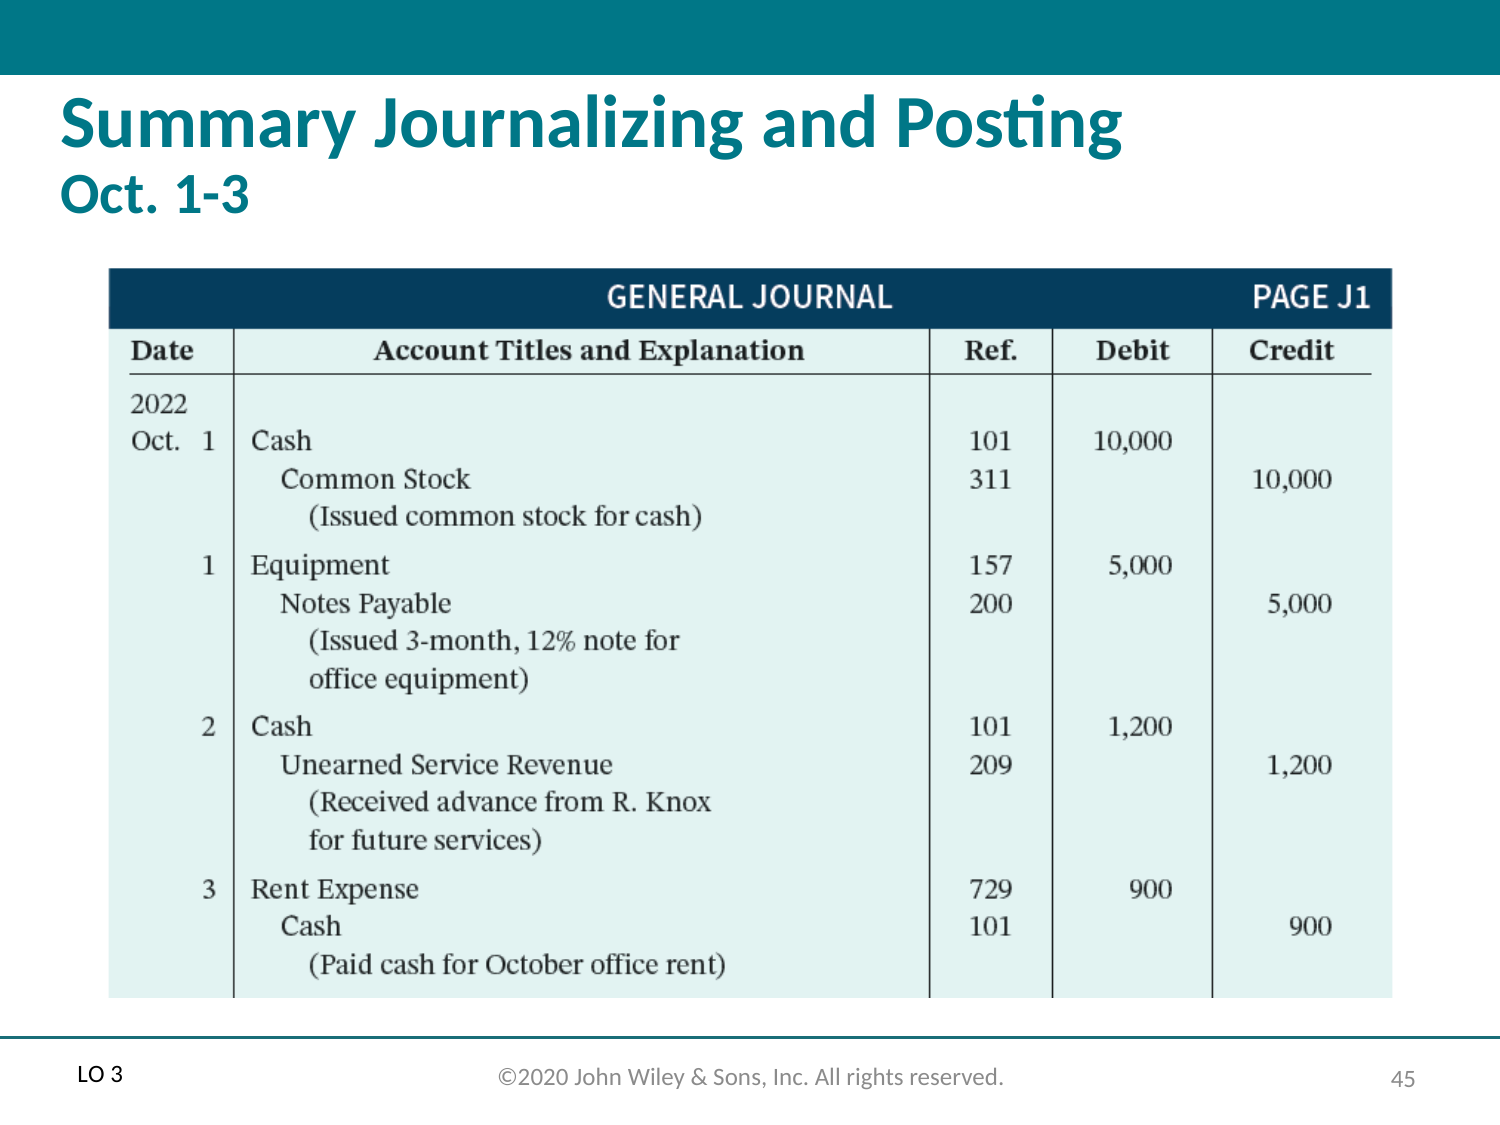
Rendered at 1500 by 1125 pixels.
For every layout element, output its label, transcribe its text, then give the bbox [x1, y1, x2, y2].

picture [106, 267, 1394, 998]
title Summary Journalizing and Posting Oct. 1-3 [45, 75, 1447, 235]
list L O 3 [62, 1053, 155, 1099]
